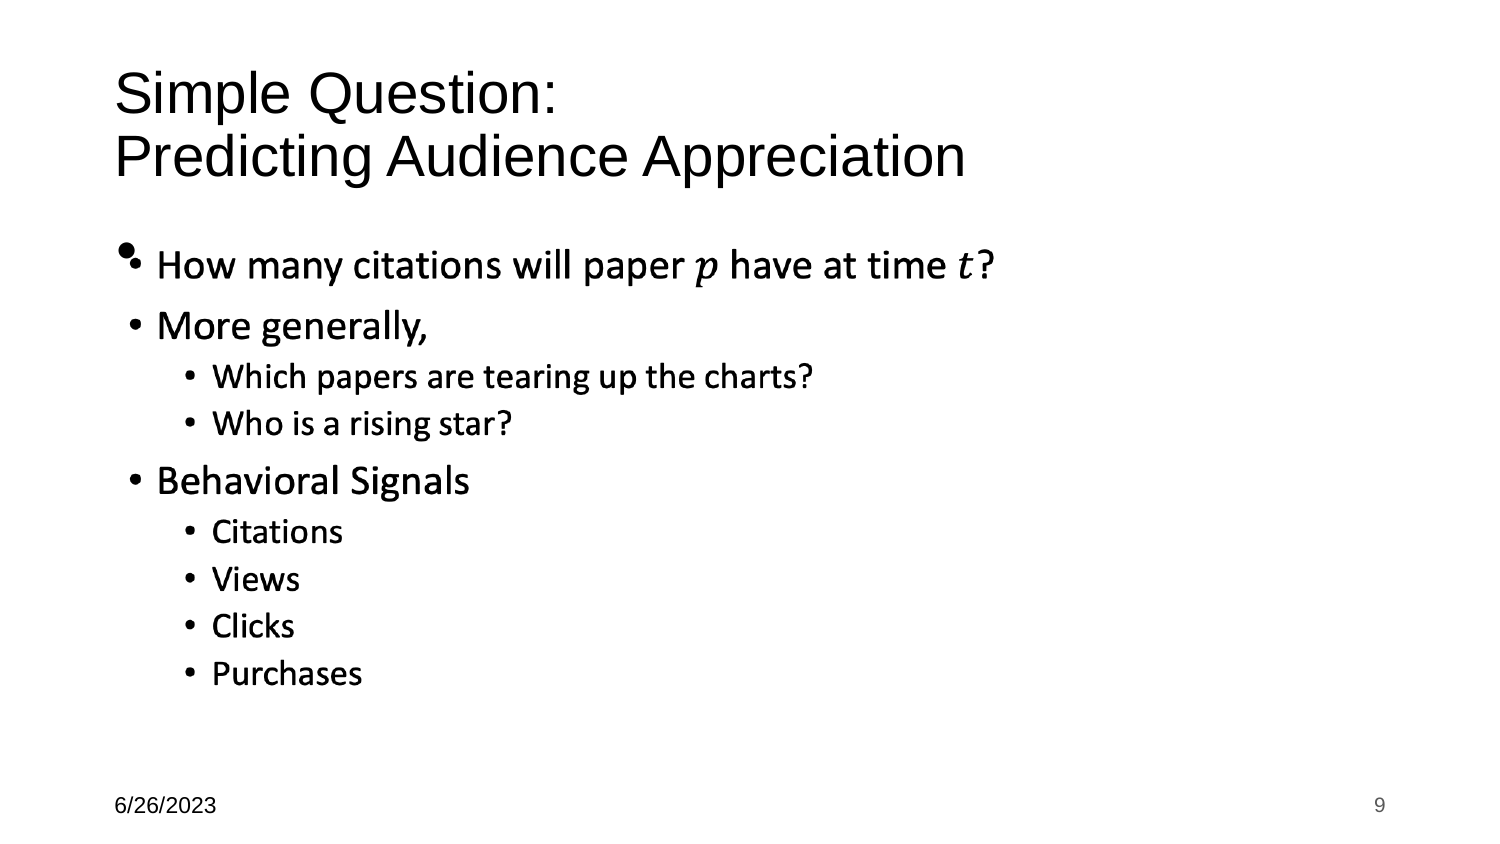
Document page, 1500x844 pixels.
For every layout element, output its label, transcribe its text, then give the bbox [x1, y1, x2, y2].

slide_number 9 [1059, 782, 1397, 827]
title Simple Question: Predicting Audience Appreciation [103, 44, 1397, 208]
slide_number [103, 782, 441, 827]
list [103, 224, 1397, 760]
